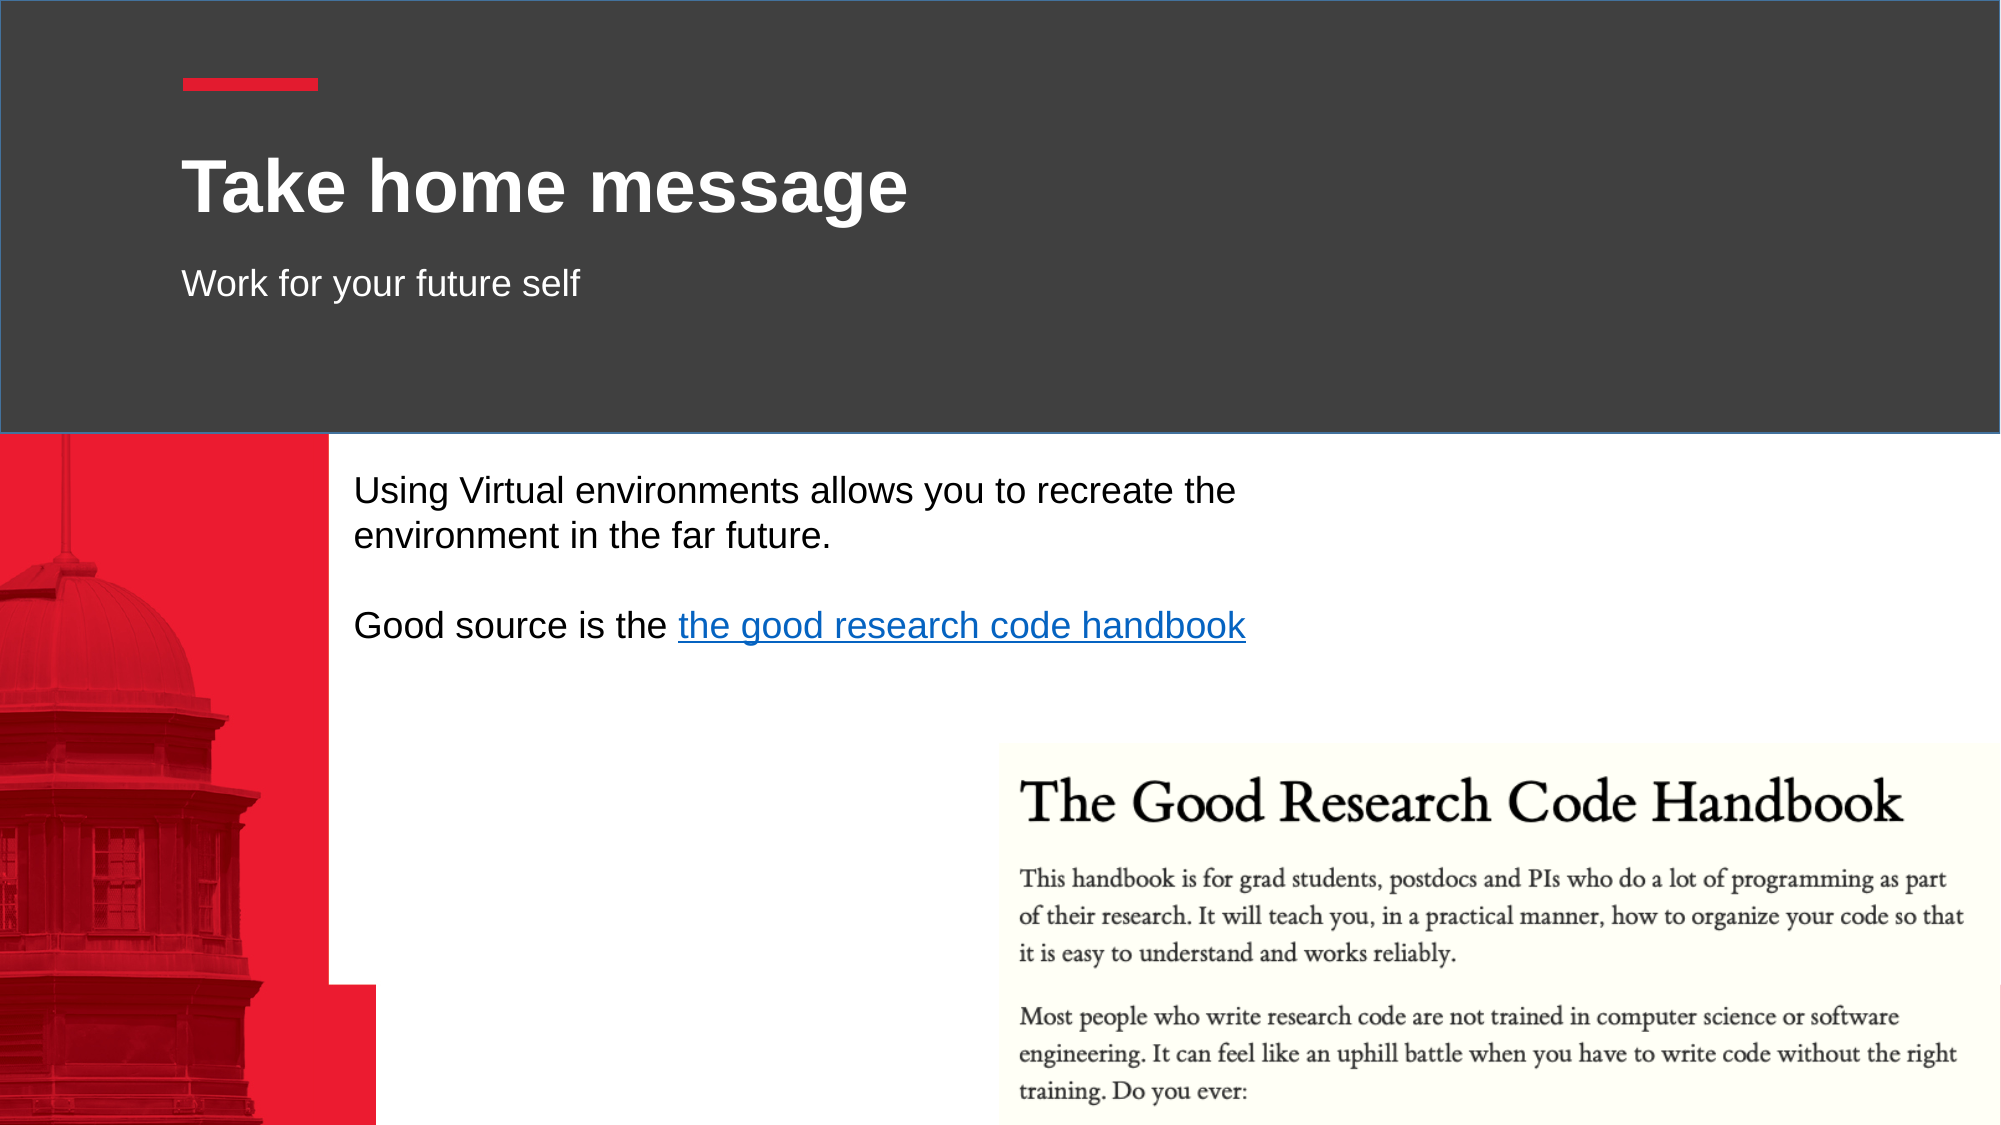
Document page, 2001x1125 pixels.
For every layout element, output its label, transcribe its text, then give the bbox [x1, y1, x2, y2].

text_box Using Virtual environments allows you to recreate the environment in the far future. Good source is the the good research code handbook [338, 458, 1340, 654]
title Take home message [181, 148, 1674, 251]
list Work for your future self [181, 251, 1674, 388]
picture [0, 434, 2001, 1125]
